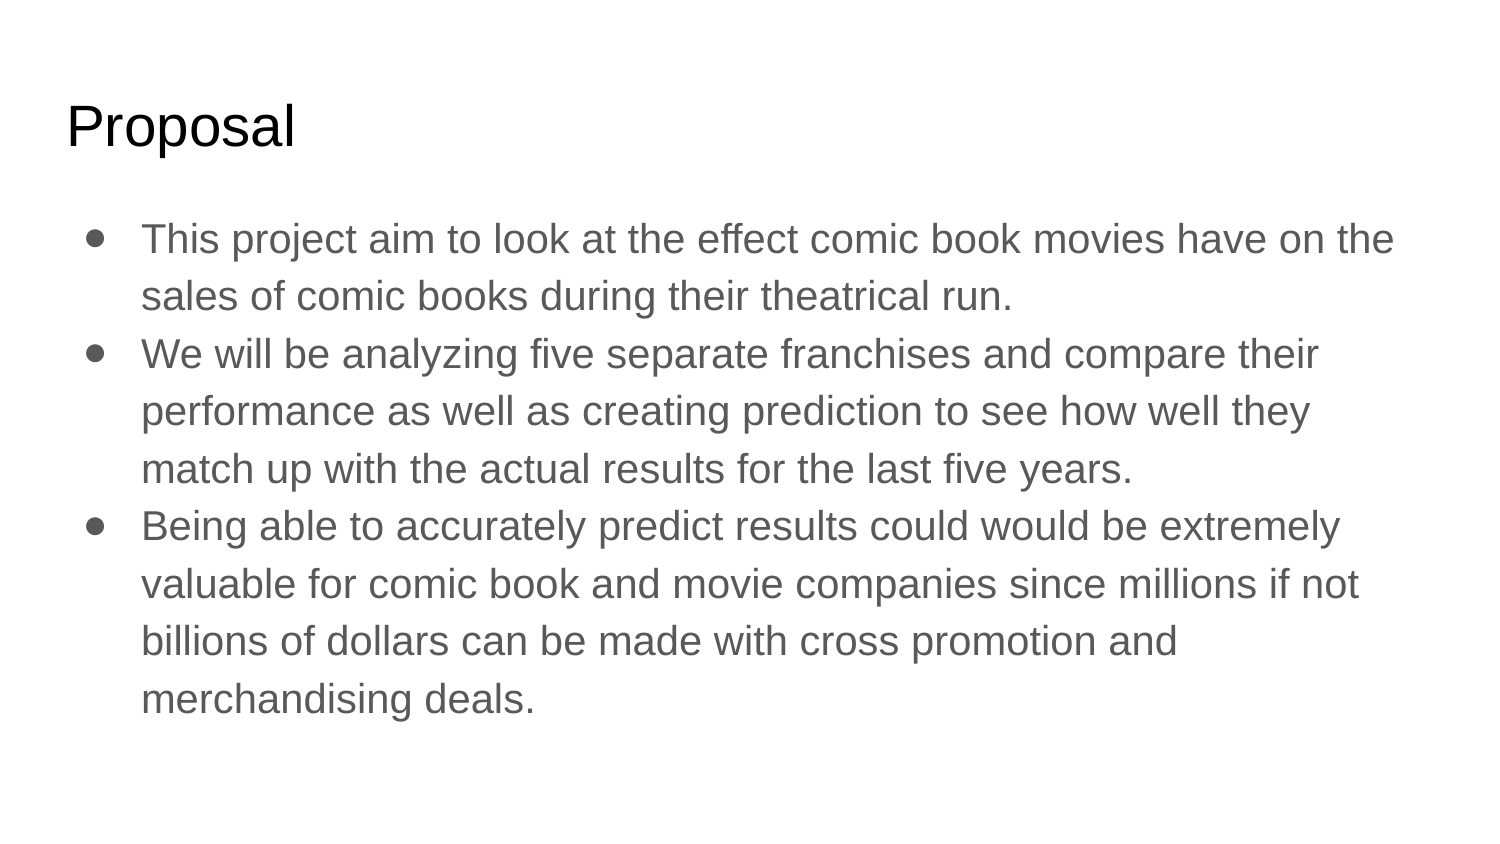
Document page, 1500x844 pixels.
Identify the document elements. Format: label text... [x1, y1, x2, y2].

title Proposal [51, 72, 1449, 167]
list This project aim to look at the effect comic book movies have on the sales of comic books during their theatrical run. We will be analyzing five separate franchises and compare their performance as well as creating prediction to see how well they match up with the actual results for the last five years. Being able to accurately predict results could would be extremely valuable for comic book and movie companies since millions if not billions of dollars can be made with cross promotion and merchandising deals. [51, 189, 1449, 750]
